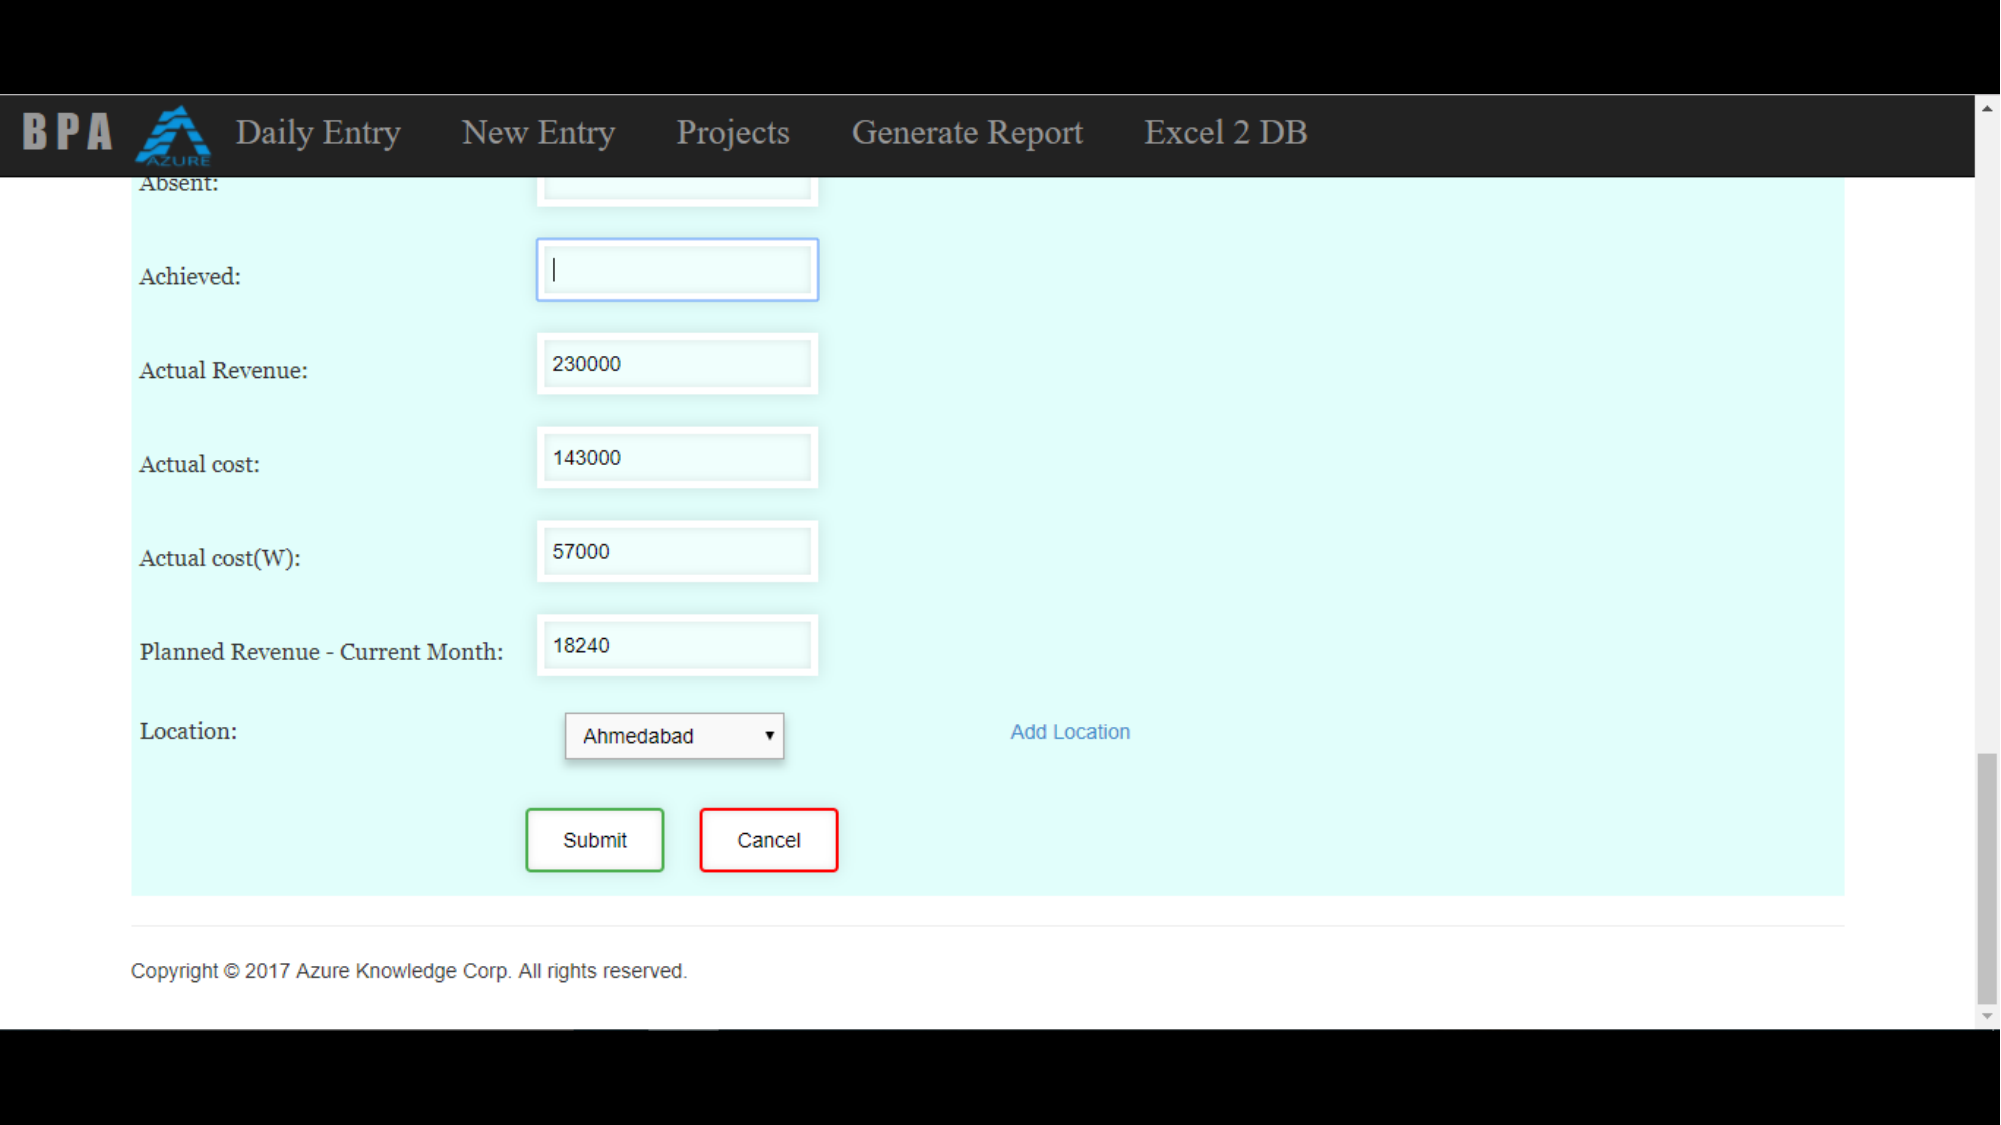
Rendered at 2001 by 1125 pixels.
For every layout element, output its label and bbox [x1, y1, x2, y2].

picture [0, 94, 2000, 1031]
